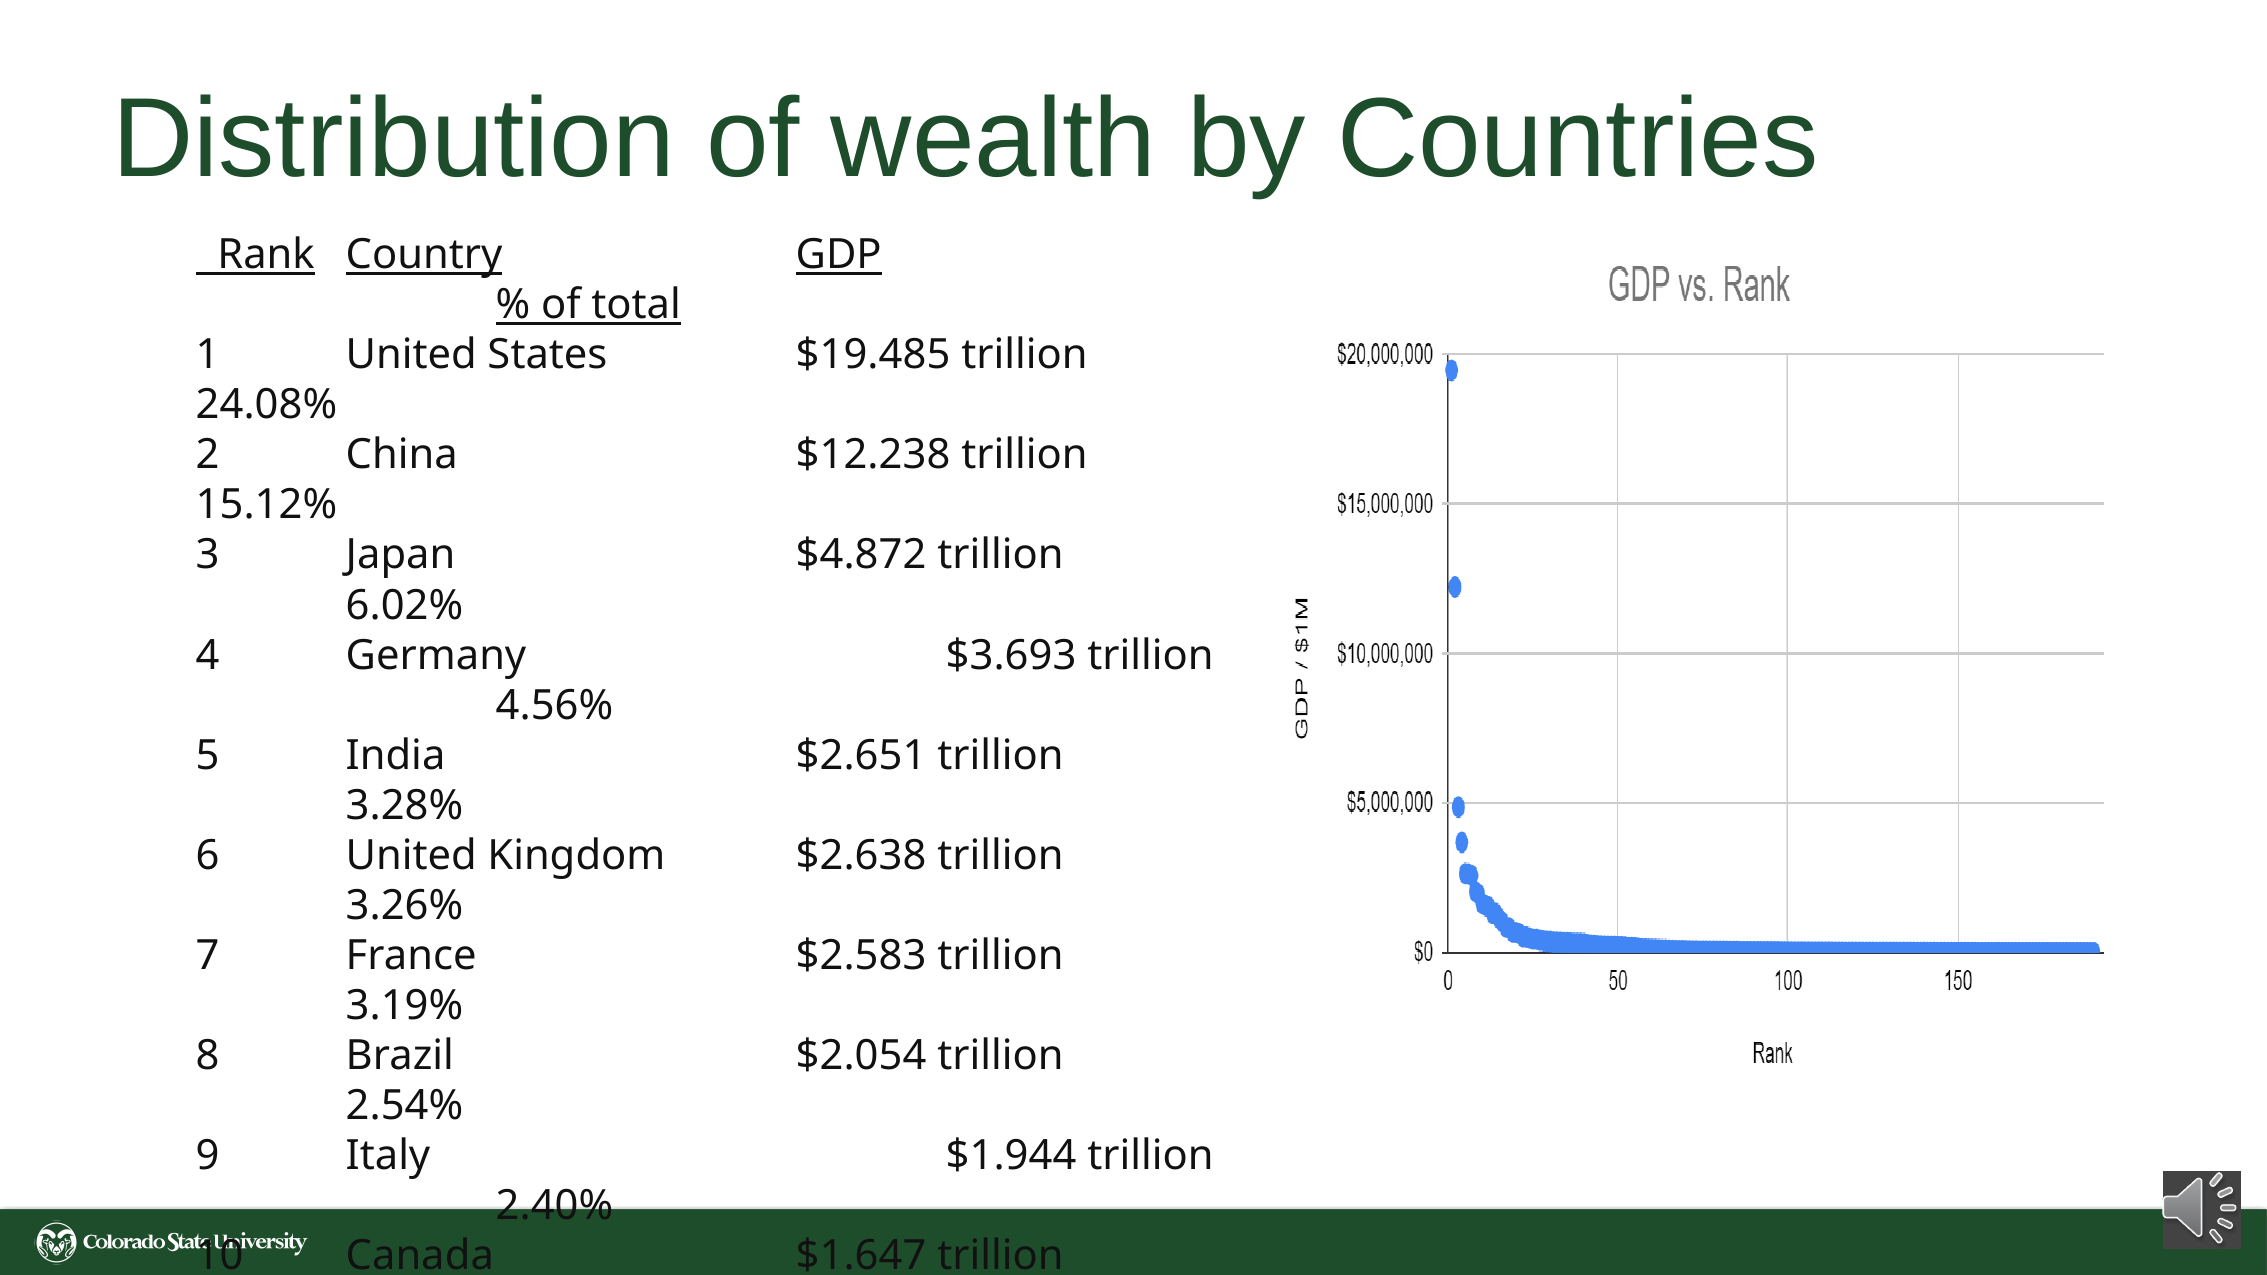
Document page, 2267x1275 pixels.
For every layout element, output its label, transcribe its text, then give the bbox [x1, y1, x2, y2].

picture [24, 1209, 97, 1275]
title Distribution of wealth by Countries [97, 47, 2158, 215]
picture [2161, 1169, 2242, 1251]
picture [1267, 218, 2130, 1114]
text_box Rank Country GDP % of total 1 United States $19.485 trillion 24.08% 2 China $12.238 trillion 15.12% 3 Japan $4.872 trillion 6.02% 4 Germany $3.693 trillion 4.56% 5 India $2.651 trillion 3.28% 6 United Kingdom $2.638 trillion 3.26% 7 France $2.583 trillion 3.19% 8 Brazil $2.054 trillion 2.54% 9 Italy $1.944 trillion 2.40% 10 Canada $1.647 trillion 2.04% 11 Russia $1.578 trillion 1.95% 12 South Korea $1.531 trillion 1.89% 13 Australia $1.323 trillion 1.64% 14 Spain $1.314 trillion 1.62% 15 Mexico $1.151 trillion 1.42% … 190 Tuvalu $40 million 0.00% [97, 219, 1231, 1275]
